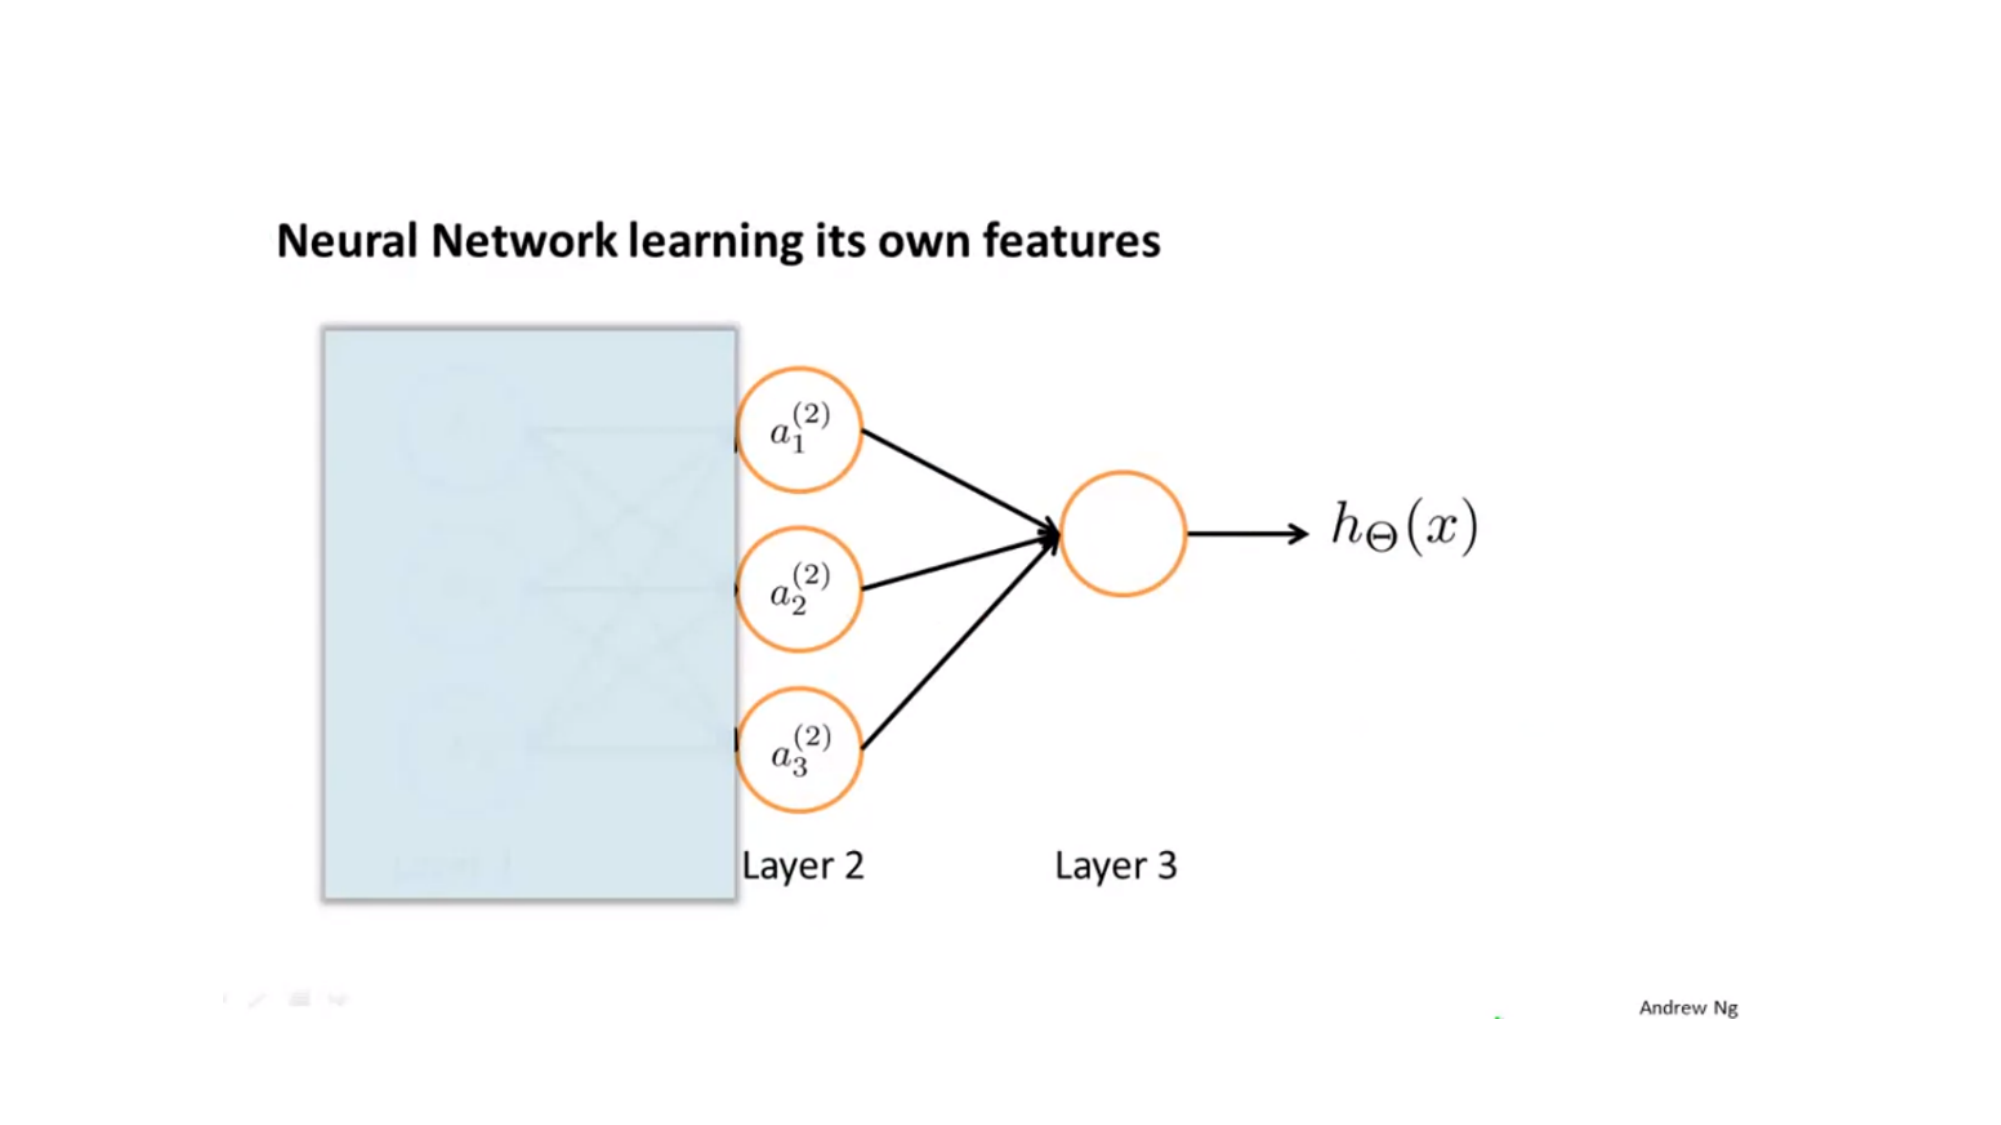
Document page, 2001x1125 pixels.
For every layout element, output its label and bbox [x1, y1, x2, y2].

picture [223, 169, 1740, 1019]
